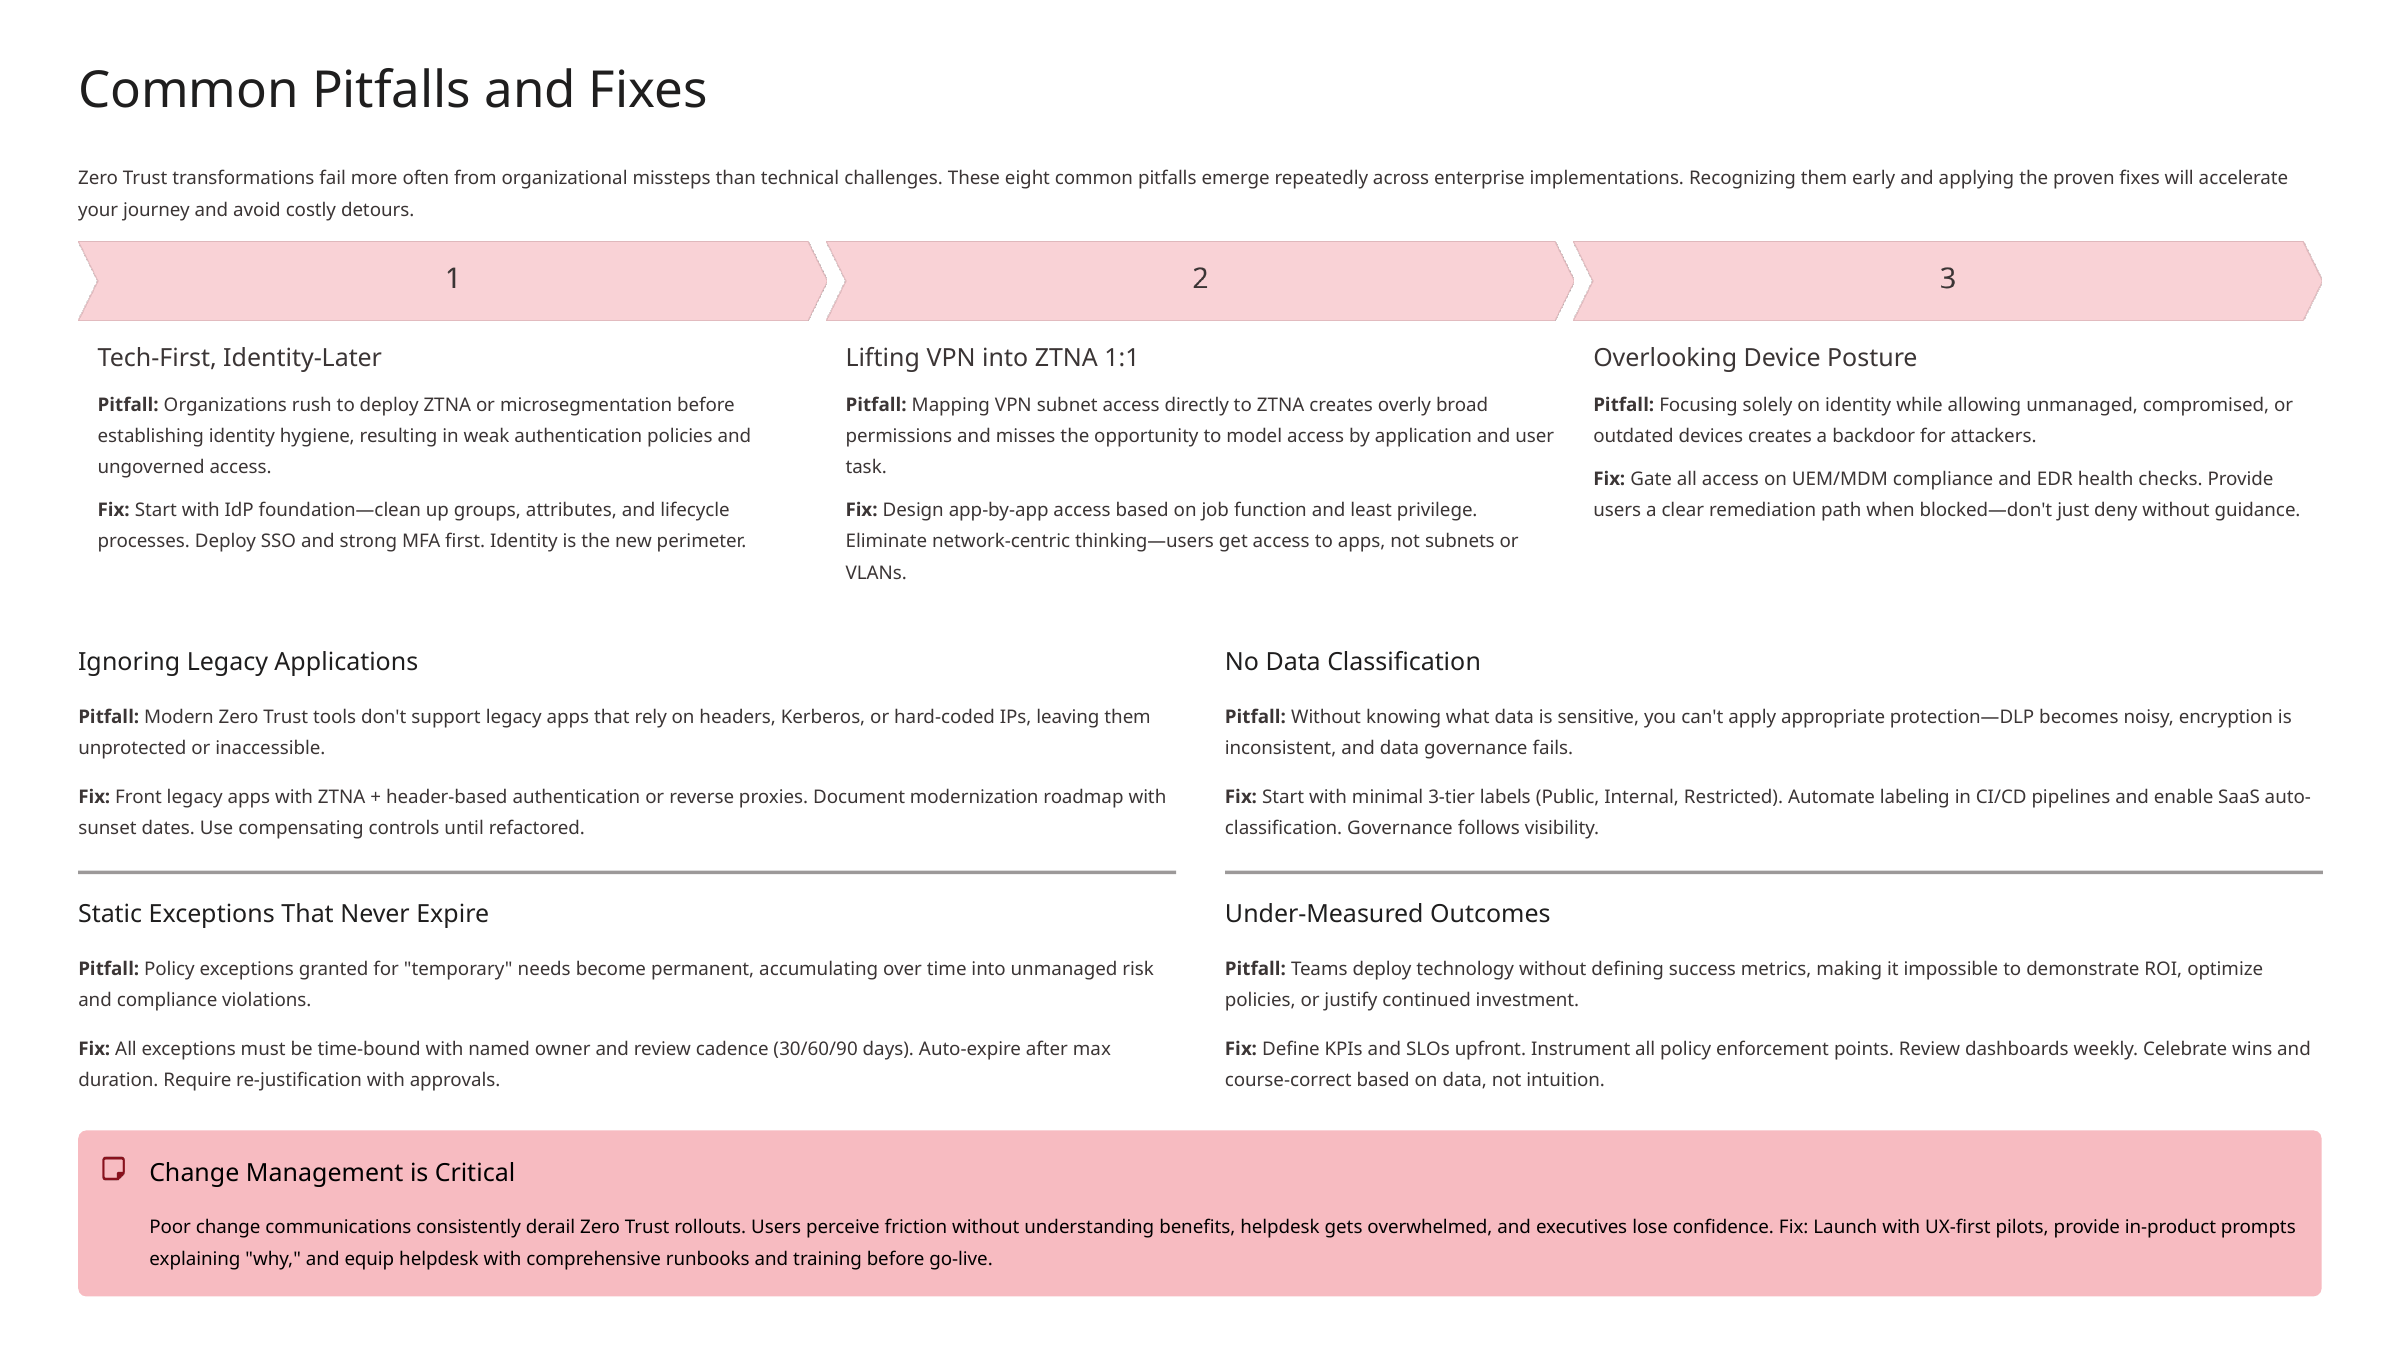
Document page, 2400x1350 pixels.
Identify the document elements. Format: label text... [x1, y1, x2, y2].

text_box Pitfall: Focusing solely on identity while allowing unmanaged, compromised, or outdated devices creates a backdoor for attackers. [1593, 383, 2303, 447]
text_box Lifting VPN into ZTNA 1:1 [845, 339, 1169, 372]
text_box No Data Classification [1225, 644, 1521, 677]
text_box Under-Measured Outcomes [1225, 896, 1594, 929]
text_box Fix: Design app-by-app access based on job function and least privilege. Eliminate network-centric thinking—users get access to apps, not subnets or VLANs. [845, 489, 1555, 583]
text_box Pitfall: Policy exceptions granted for "temporary" needs become permanent, accumulating over time into unmanaged risk and compliance violations. [78, 947, 1177, 1011]
text_box Pitfall: Mapping VPN subnet access directly to ZTNA creates overly broad permissions and misses the opportunity to model access by application and user task. [845, 383, 1555, 478]
text_box [1225, 870, 2323, 875]
text_box Ignoring Legacy Applications [78, 644, 467, 677]
text_box Fix: Gate all access on UEM/MDM compliance and EDR health checks. Provide users a clear remediation path when blocked—don't just deny without guidance. [1593, 457, 2303, 552]
text_box [78, 870, 1177, 875]
picture [78, 241, 2322, 321]
text_box Tech-First, Identity-Later [97, 339, 428, 372]
text_box Fix: Front legacy apps with ZTNA + header-based authentication or reverse proxies. Document modernization roadmap with sunset dates. Use compensating controls until refactored. [78, 776, 1177, 839]
text_box Change Management is Critical [149, 1154, 563, 1187]
picture [97, 1155, 130, 1182]
text_box Pitfall: Modern Zero Trust tools don't support legacy apps that rely on headers, Kerberos, or hard-coded IPs, leaving them unprotected or inaccessible. [78, 695, 1177, 759]
text_box Pitfall: Without knowing what data is sensitive, you can't apply appropriate protection—DLP becomes noisy, encryption is inconsistent, and data governance fails. [1225, 695, 2323, 759]
text_box [78, 1130, 2322, 1297]
text_box Common Pitfalls and Fixes [78, 53, 774, 119]
text_box Overlooking Device Posture [1593, 339, 1963, 372]
text_box Static Exceptions That Never Expire [78, 896, 548, 929]
text_box Pitfall: Teams deploy technology without defining success metrics, making it impossible to demonstrate ROI, optimize policies, or justify continued investment. [1225, 947, 2323, 1011]
text_box Fix: Start with minimal 3-tier labels (Public, Internal, Restricted). Automate labeling in CI/CD pipelines and enable SaaS auto-classification. Governance follows visibility. [1225, 776, 2323, 839]
text_box Poor change communications consistently derail Zero Trust rollouts. Users perceive friction without understanding benefits, helpdesk gets overwhelmed, and executives lose confidence. Fix: Launch with UX-first pilots, provide in-product prompts explaining "why," and equip helpdesk with comprehensive runbooks and training before go-live. [149, 1206, 2303, 1269]
text_box Fix: Define KPIs and SLOs upfront. Instrument all policy enforcement points. Review dashboards weekly. Celebrate wins and course-correct based on data, not intuition. [1225, 1028, 2323, 1091]
text_box Pitfall: Organizations rush to deploy ZTNA or microsegmentation before establishing identity hygiene, resulting in weak authentication policies and ungoverned access. [97, 383, 807, 478]
text_box Fix: All exceptions must be time-bound with named owner and review cadence (30/60/90 days). Auto-expire after max duration. Require re-justification with approvals. [78, 1028, 1177, 1091]
text_box Fix: Start with IdP foundation—clean up groups, attributes, and lifecycle processes. Deploy SSO and strong MFA first. Identity is the new perimeter. [97, 489, 807, 583]
text_box Zero Trust transformations fail more often from organizational missteps than technical challenges. These eight common pitfalls emerge repeatedly across enterprise implementations. Recognizing them early and applying the proven fixes will accelerate your journey and avoid costly detours. [78, 157, 2322, 220]
